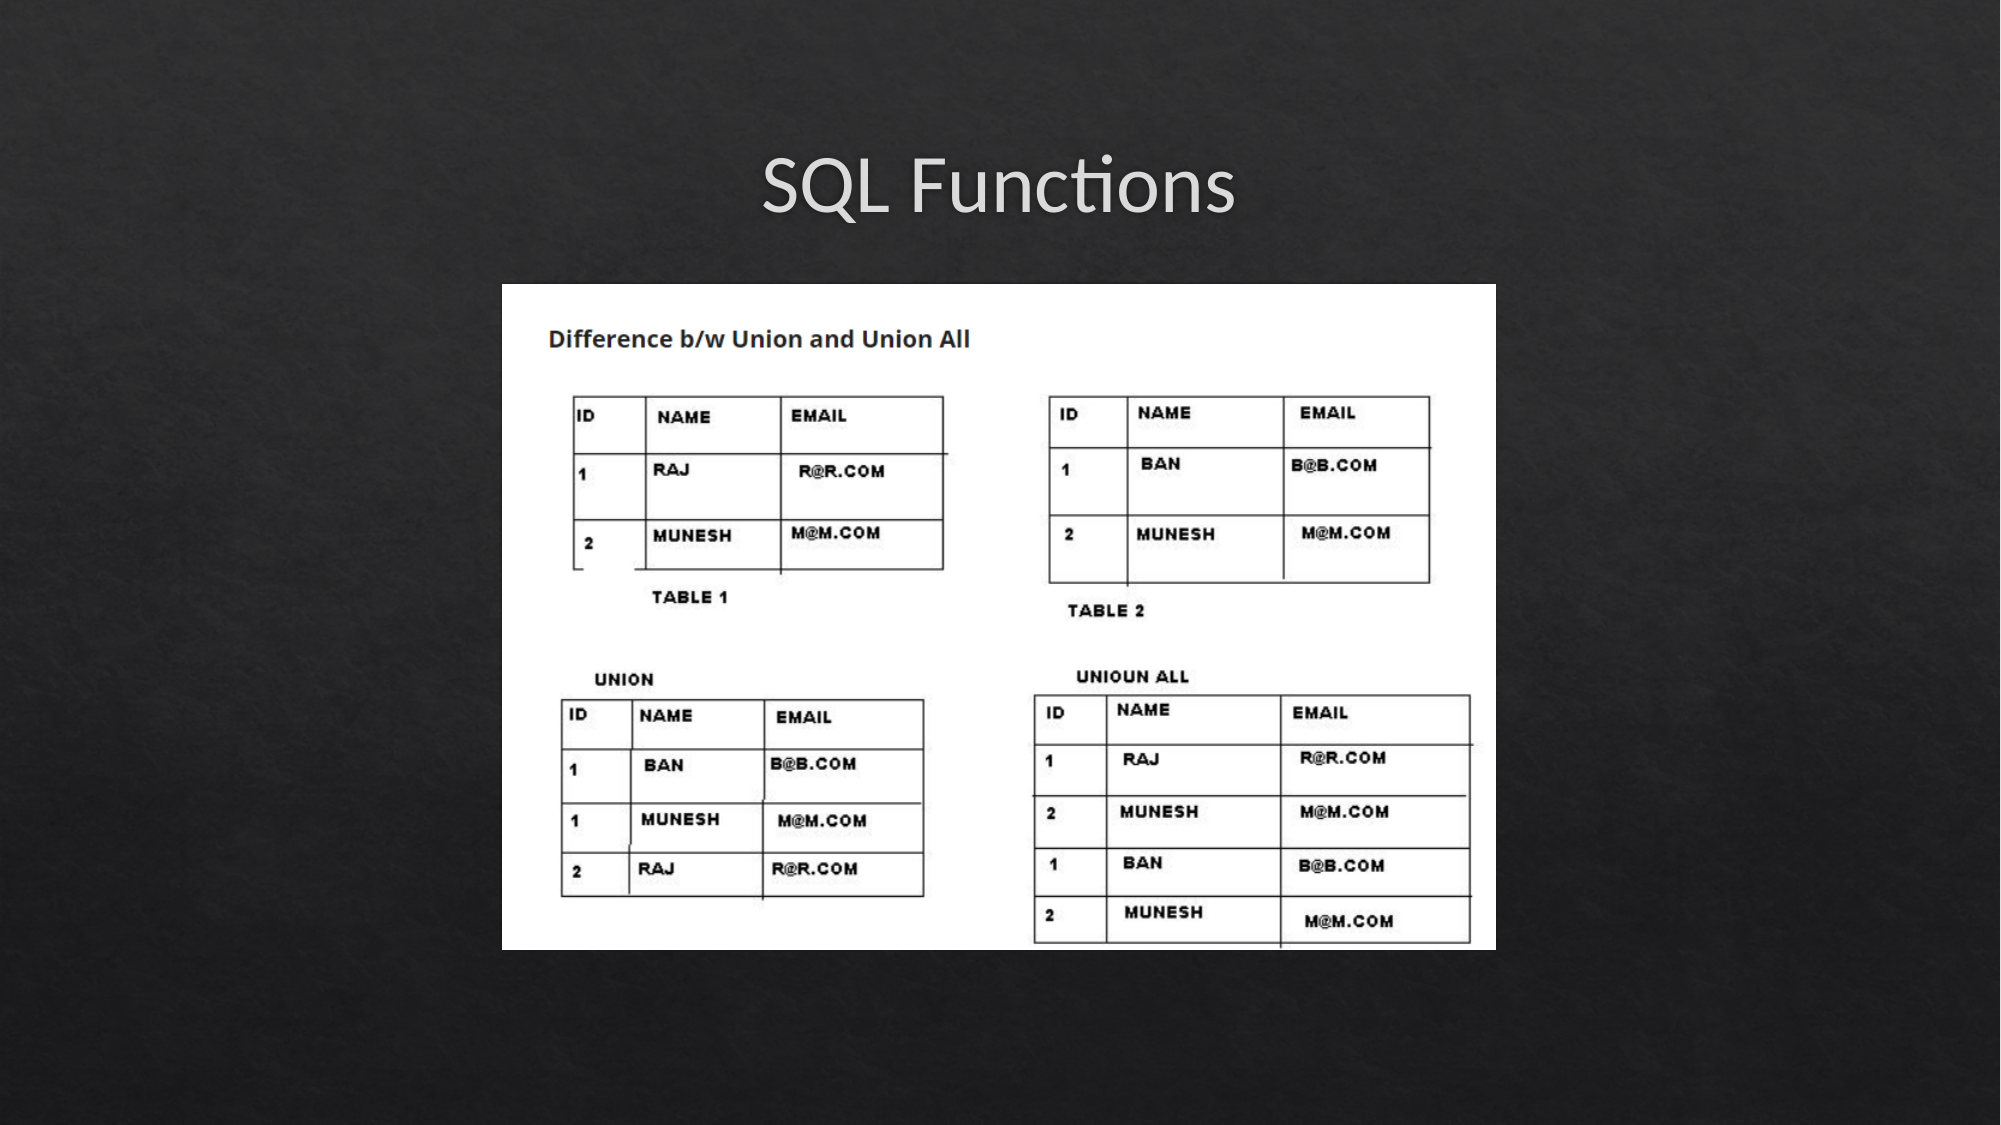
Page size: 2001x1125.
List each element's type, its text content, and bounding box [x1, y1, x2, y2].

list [502, 283, 1497, 951]
title SQL Functions [149, 99, 1849, 260]
